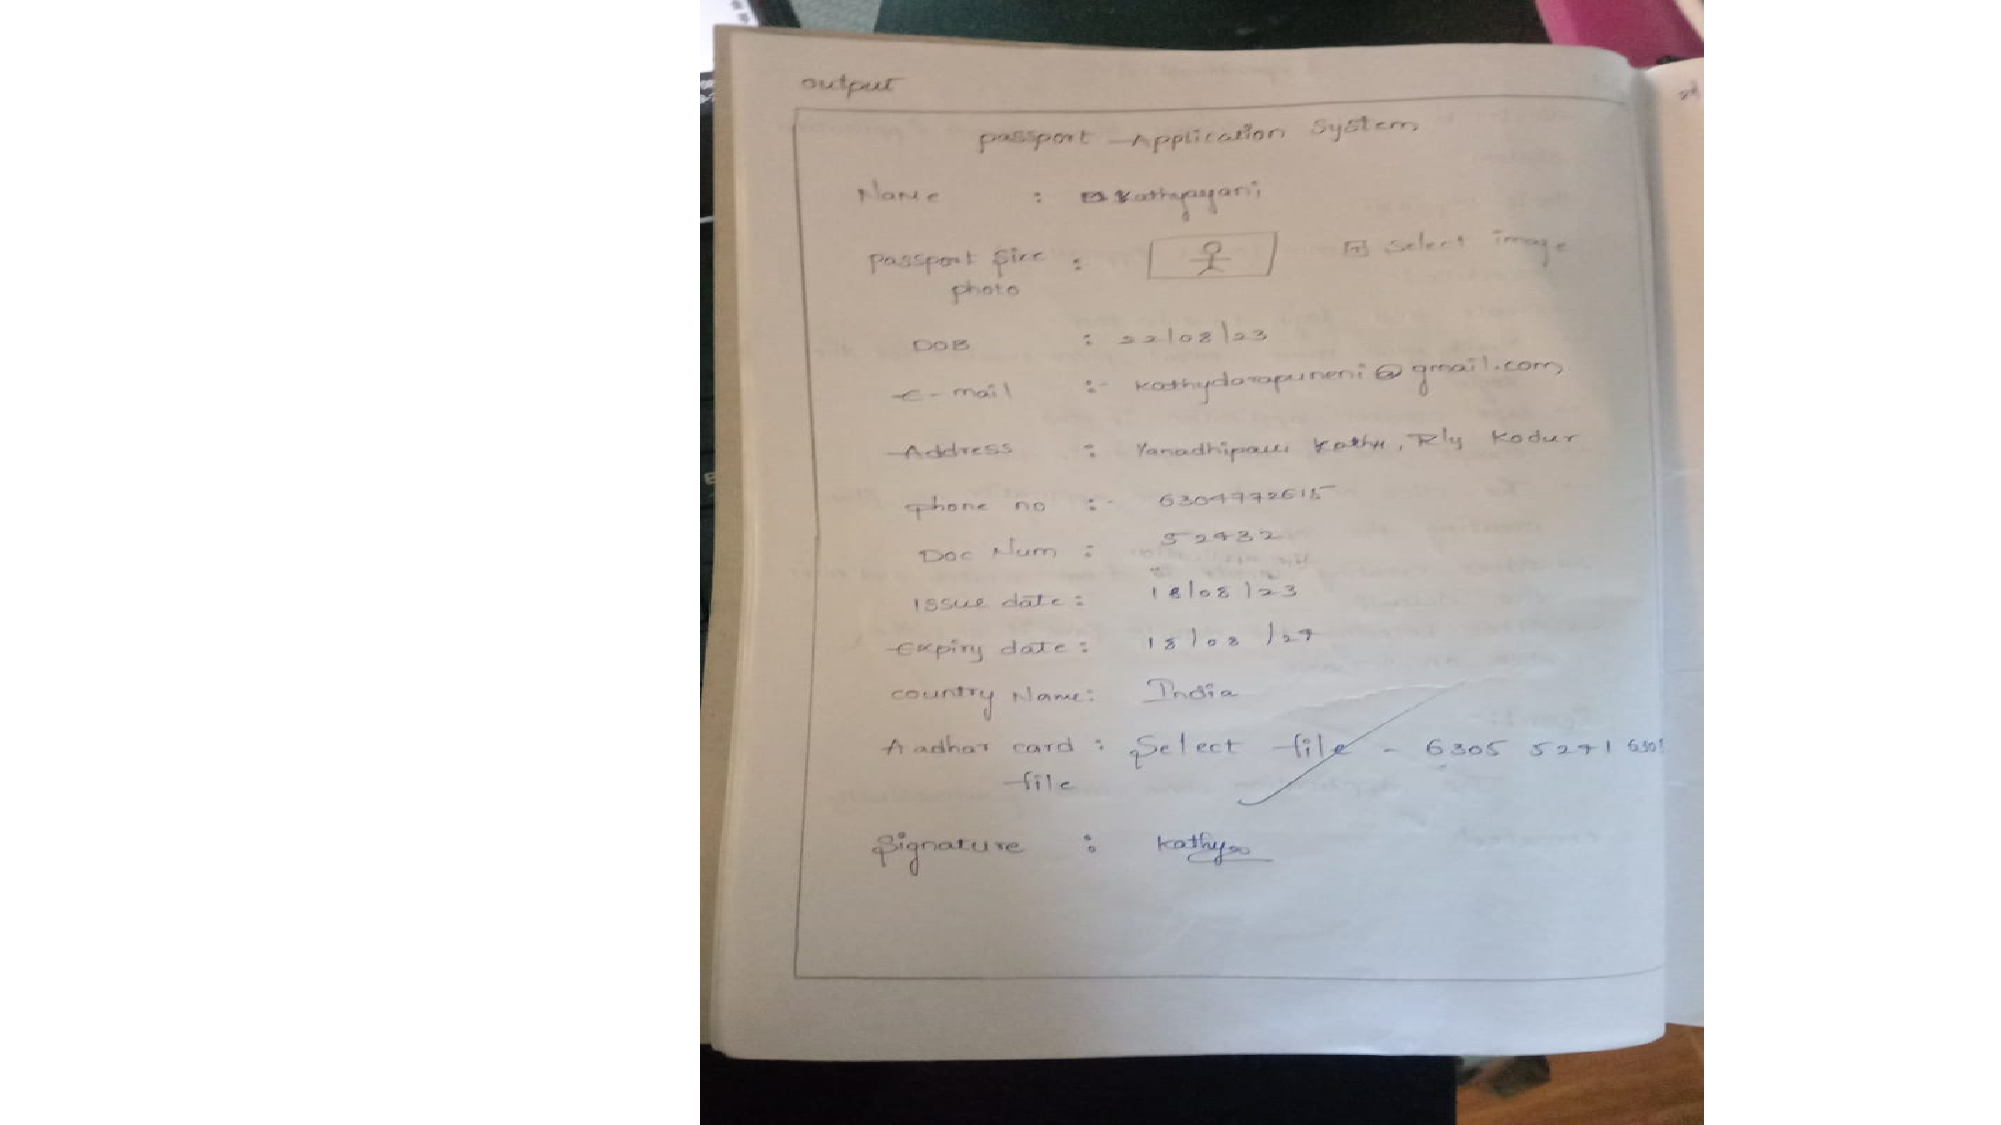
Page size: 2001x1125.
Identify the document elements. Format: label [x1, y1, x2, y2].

picture [700, 0, 1704, 1125]
